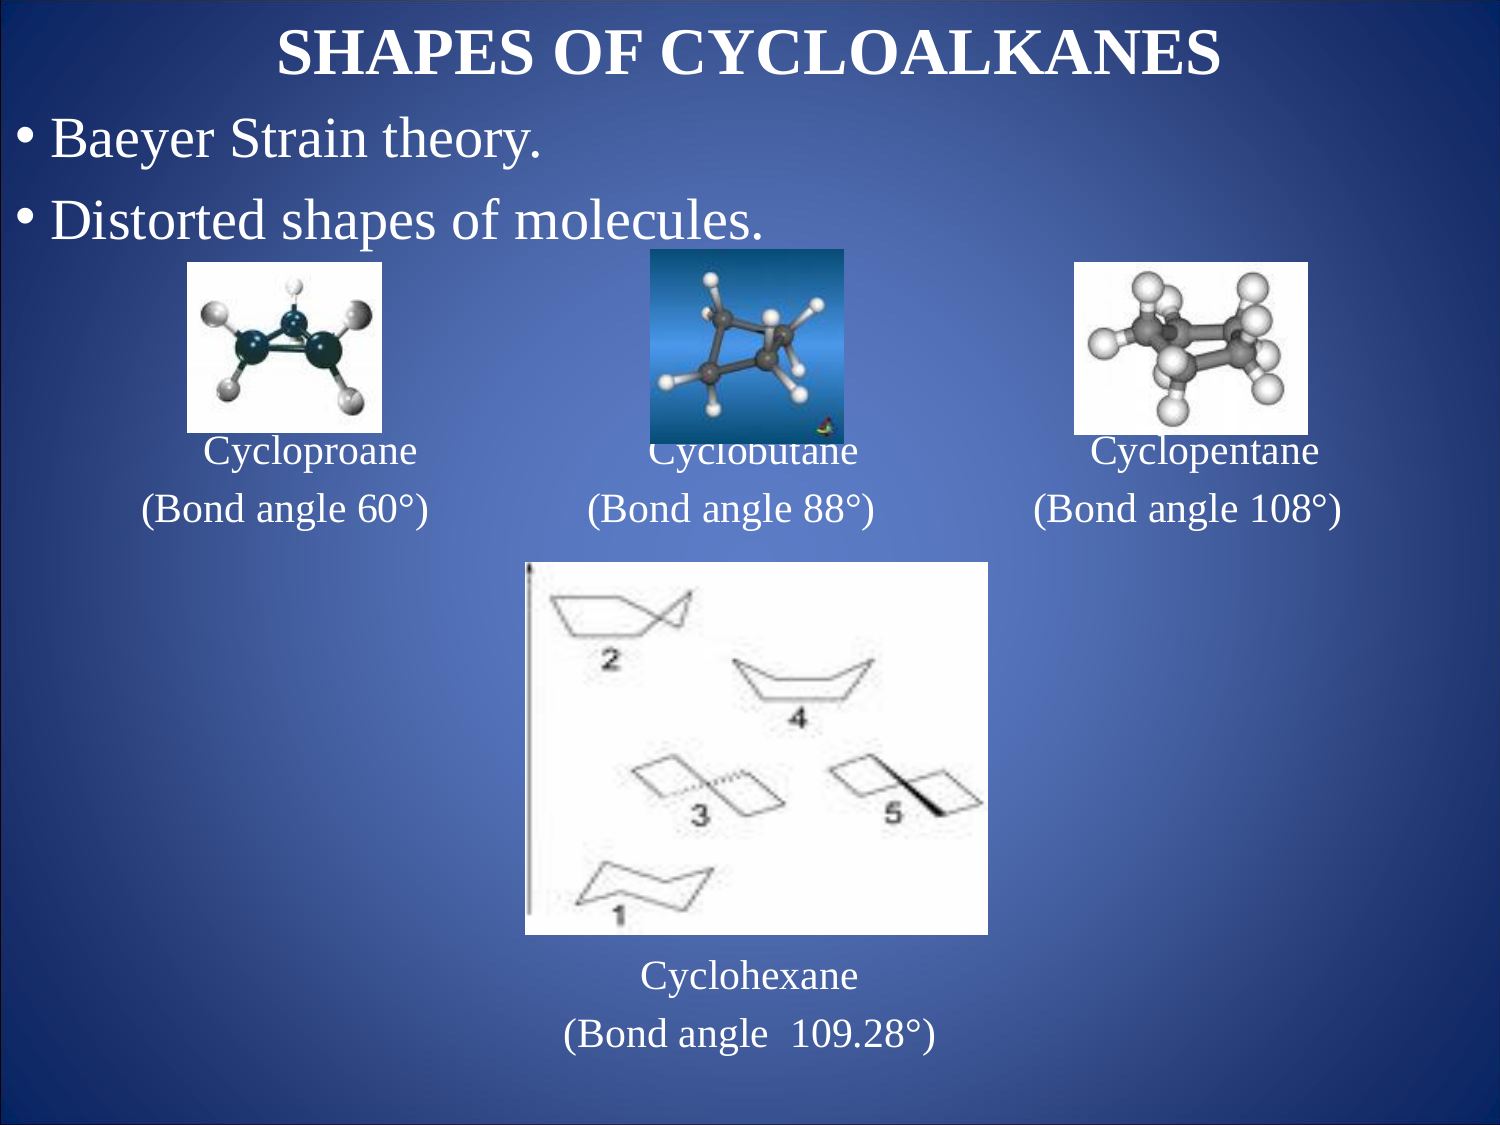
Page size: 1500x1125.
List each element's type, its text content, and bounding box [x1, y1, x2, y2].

picture [524, 562, 988, 935]
picture [1074, 262, 1308, 435]
picture [649, 249, 844, 444]
subtitle SHAPES OF CYCLOALKANES Baeyer Strain theory. Distorted shapes of molecules. Cycloproane Cyclobutane Cyclopentane (Bond angle 60°) (Bond angle 88°) (Bond angle 108°) Cyclohexane (Bond angle 109.28°) [0, 0, 1500, 1125]
picture [187, 262, 382, 433]
